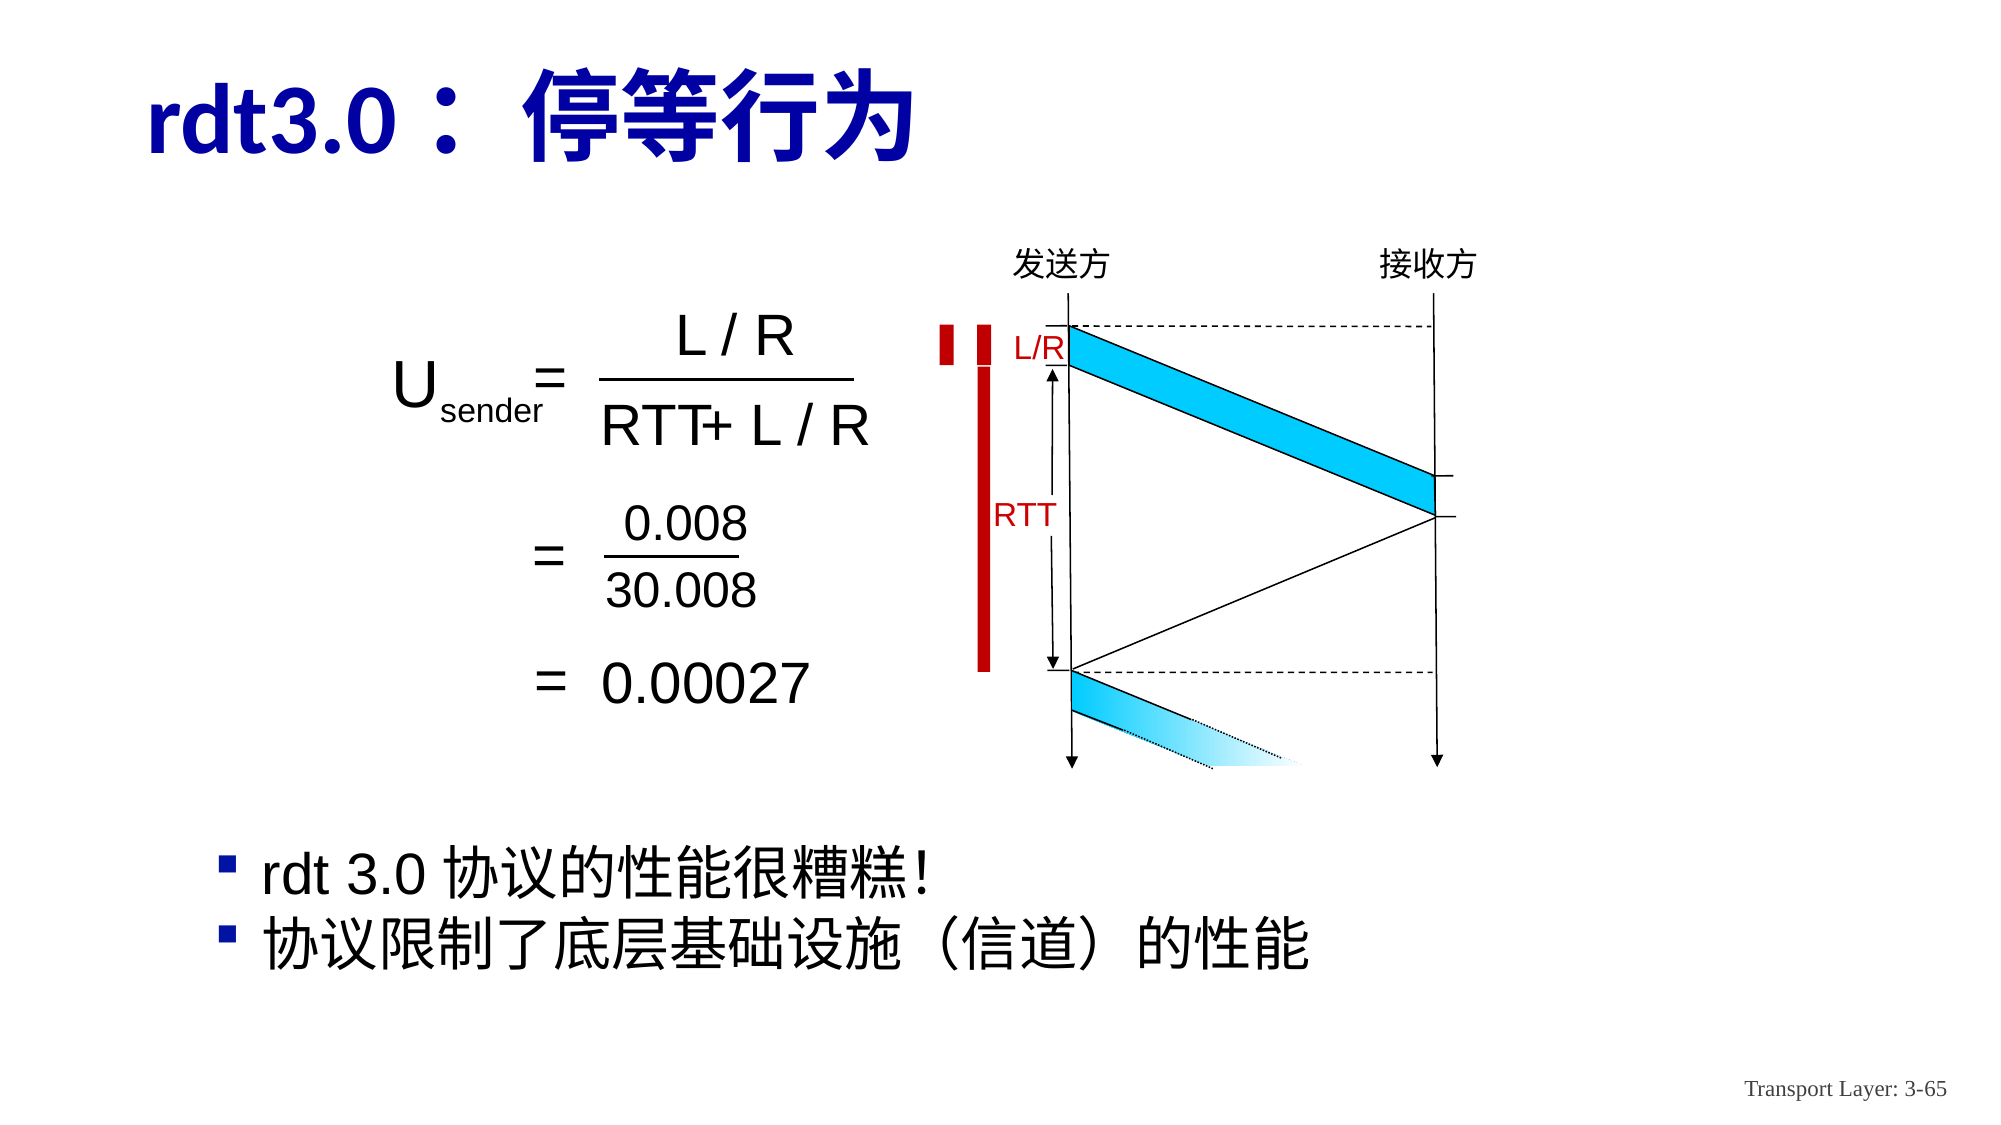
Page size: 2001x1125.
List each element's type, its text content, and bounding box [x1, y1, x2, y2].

text_box [1193, 757, 1305, 767]
text_box [1081, 330, 1436, 516]
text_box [938, 366, 1078, 672]
text_box 发送方 [981, 235, 1127, 294]
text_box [368, 331, 583, 430]
text_box 接收方 [1338, 235, 1494, 294]
text_box RTT [585, 379, 685, 465]
text_box rdt 3.0协议的性能很糟糕！ 协议限制了底层基础设施（信道）的性能 [200, 829, 1873, 1029]
text_box [1430, 518, 1444, 768]
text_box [1071, 670, 1282, 759]
text_box L / R [660, 290, 812, 375]
text_box + L / R [685, 379, 887, 465]
slide_number Transport Layer: 3- [1512, 1056, 1963, 1117]
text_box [517, 483, 829, 724]
title rdt3.0：停等行为 [131, 47, 1952, 195]
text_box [941, 318, 1081, 374]
text_box [1065, 756, 1077, 769]
